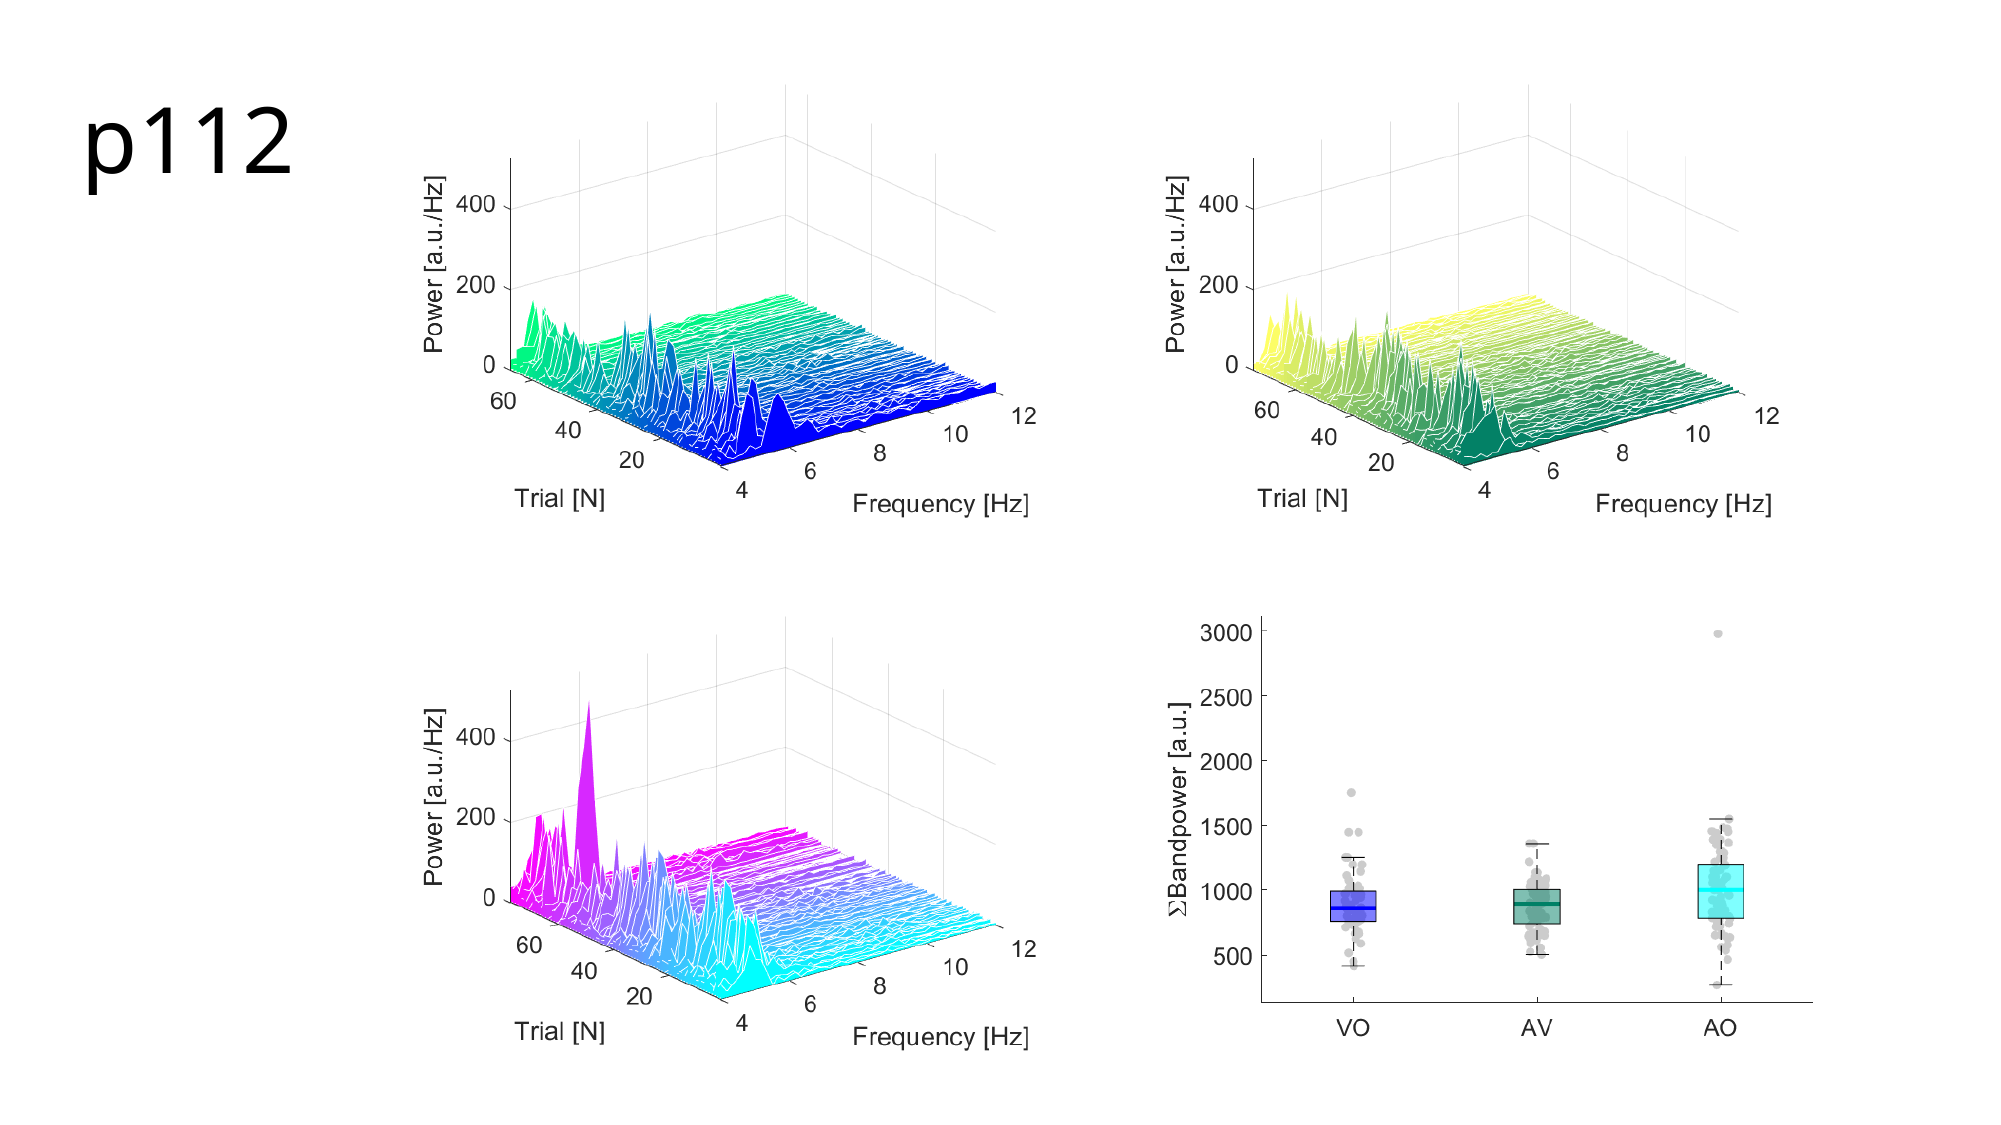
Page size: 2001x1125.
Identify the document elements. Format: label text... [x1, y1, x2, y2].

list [291, 0, 1977, 1123]
title p112 [66, 34, 291, 253]
